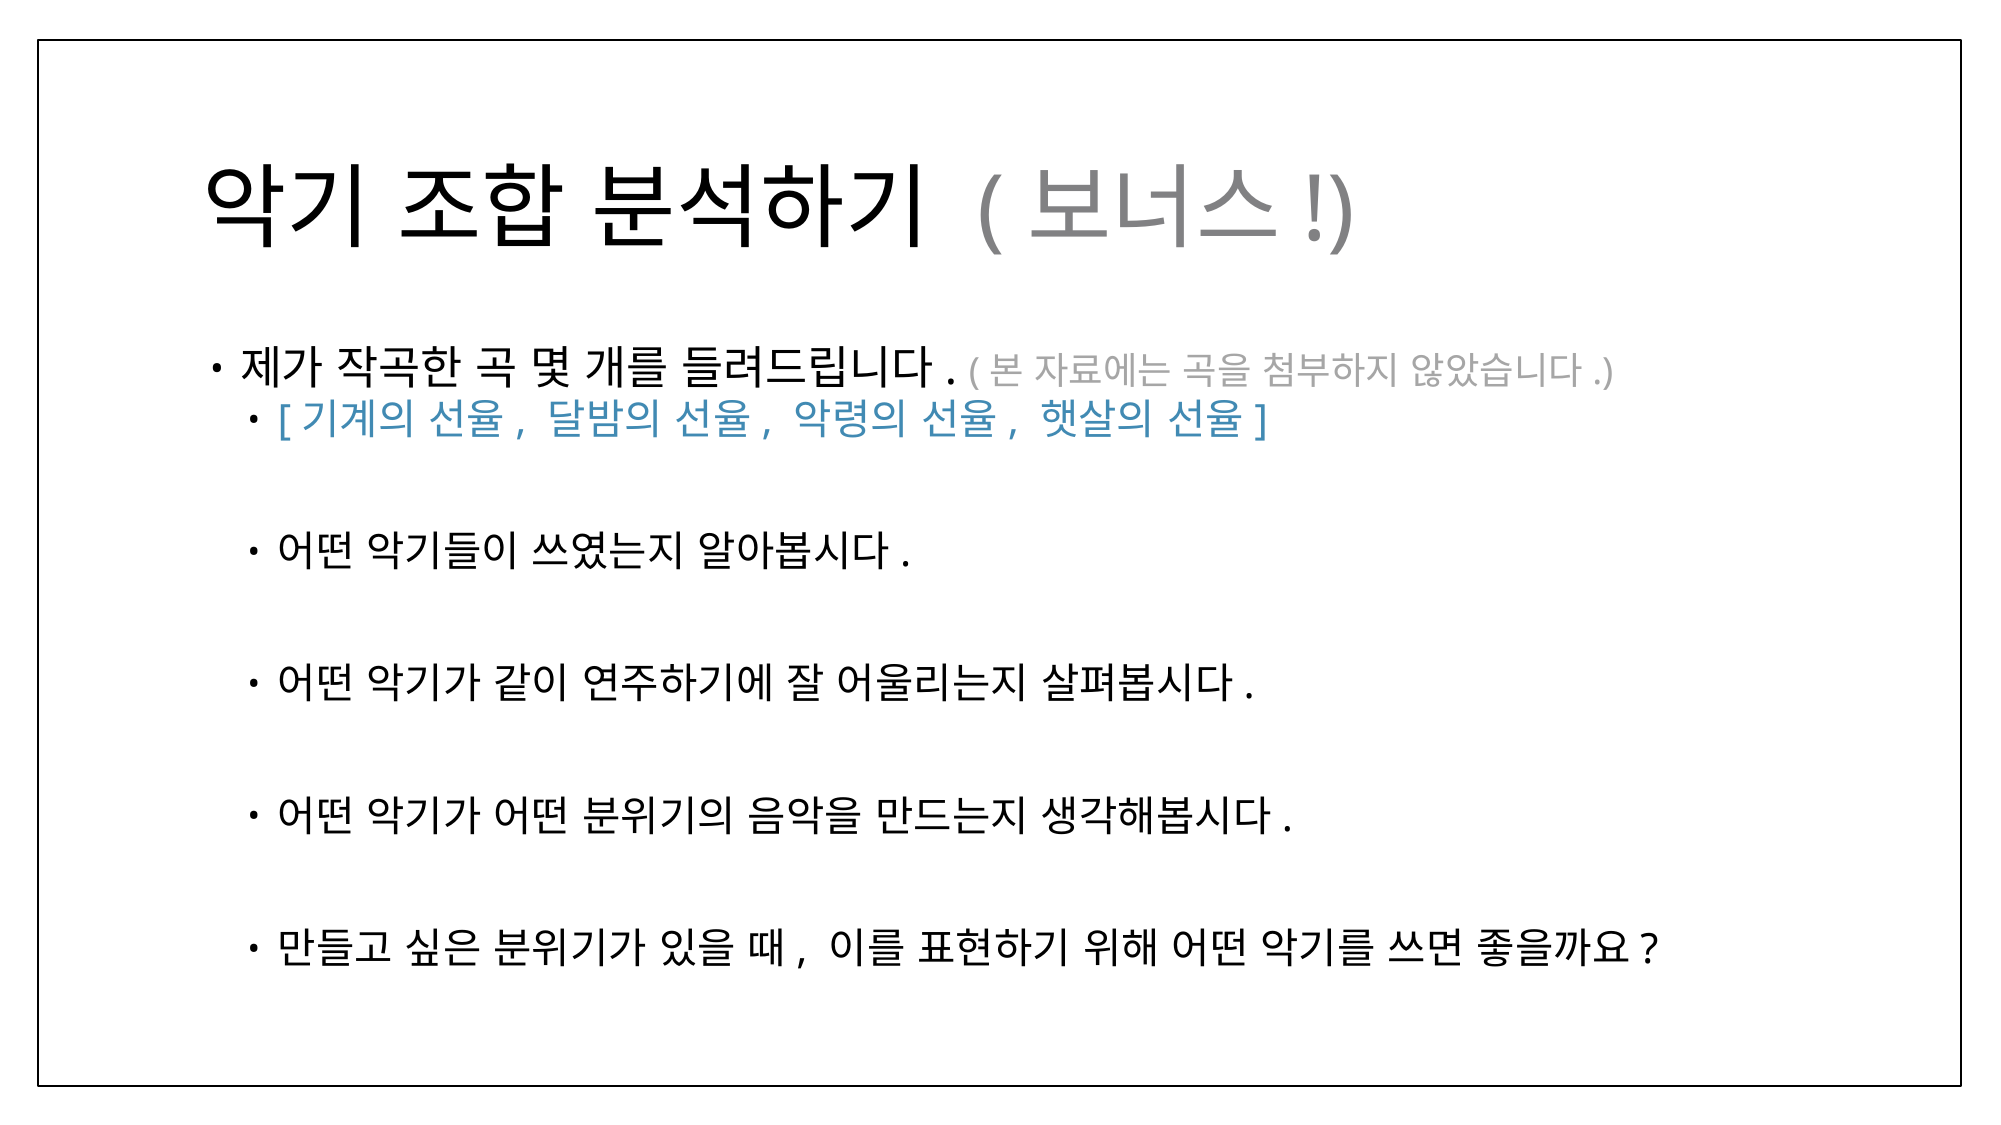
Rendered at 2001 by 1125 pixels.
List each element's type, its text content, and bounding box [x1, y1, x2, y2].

title 악기 조합 분석하기 (보너스!) [187, 99, 1808, 323]
list 제가 작곡한 곡 몇 개를 들려드립니다. (본 자료에는 곡을 첨부하지 않았습니다.) [기계의 선율, 달밤의 선율, 악령의 선율, 햇살의 선율] 어떤 악기들이 쓰였는지 알아봅시다. 어떤 악기가 같이 연주하기에 잘 어울리는지 살펴봅시다. 어떤 악기가 어떤 분위기의 음악을 만드는지 생각해봅시다. 만들고 싶은 분위기가 있을 때, 이를 표현하기 위해 어떤 악기를 쓰면 좋을까요? [187, 337, 1808, 1000]
